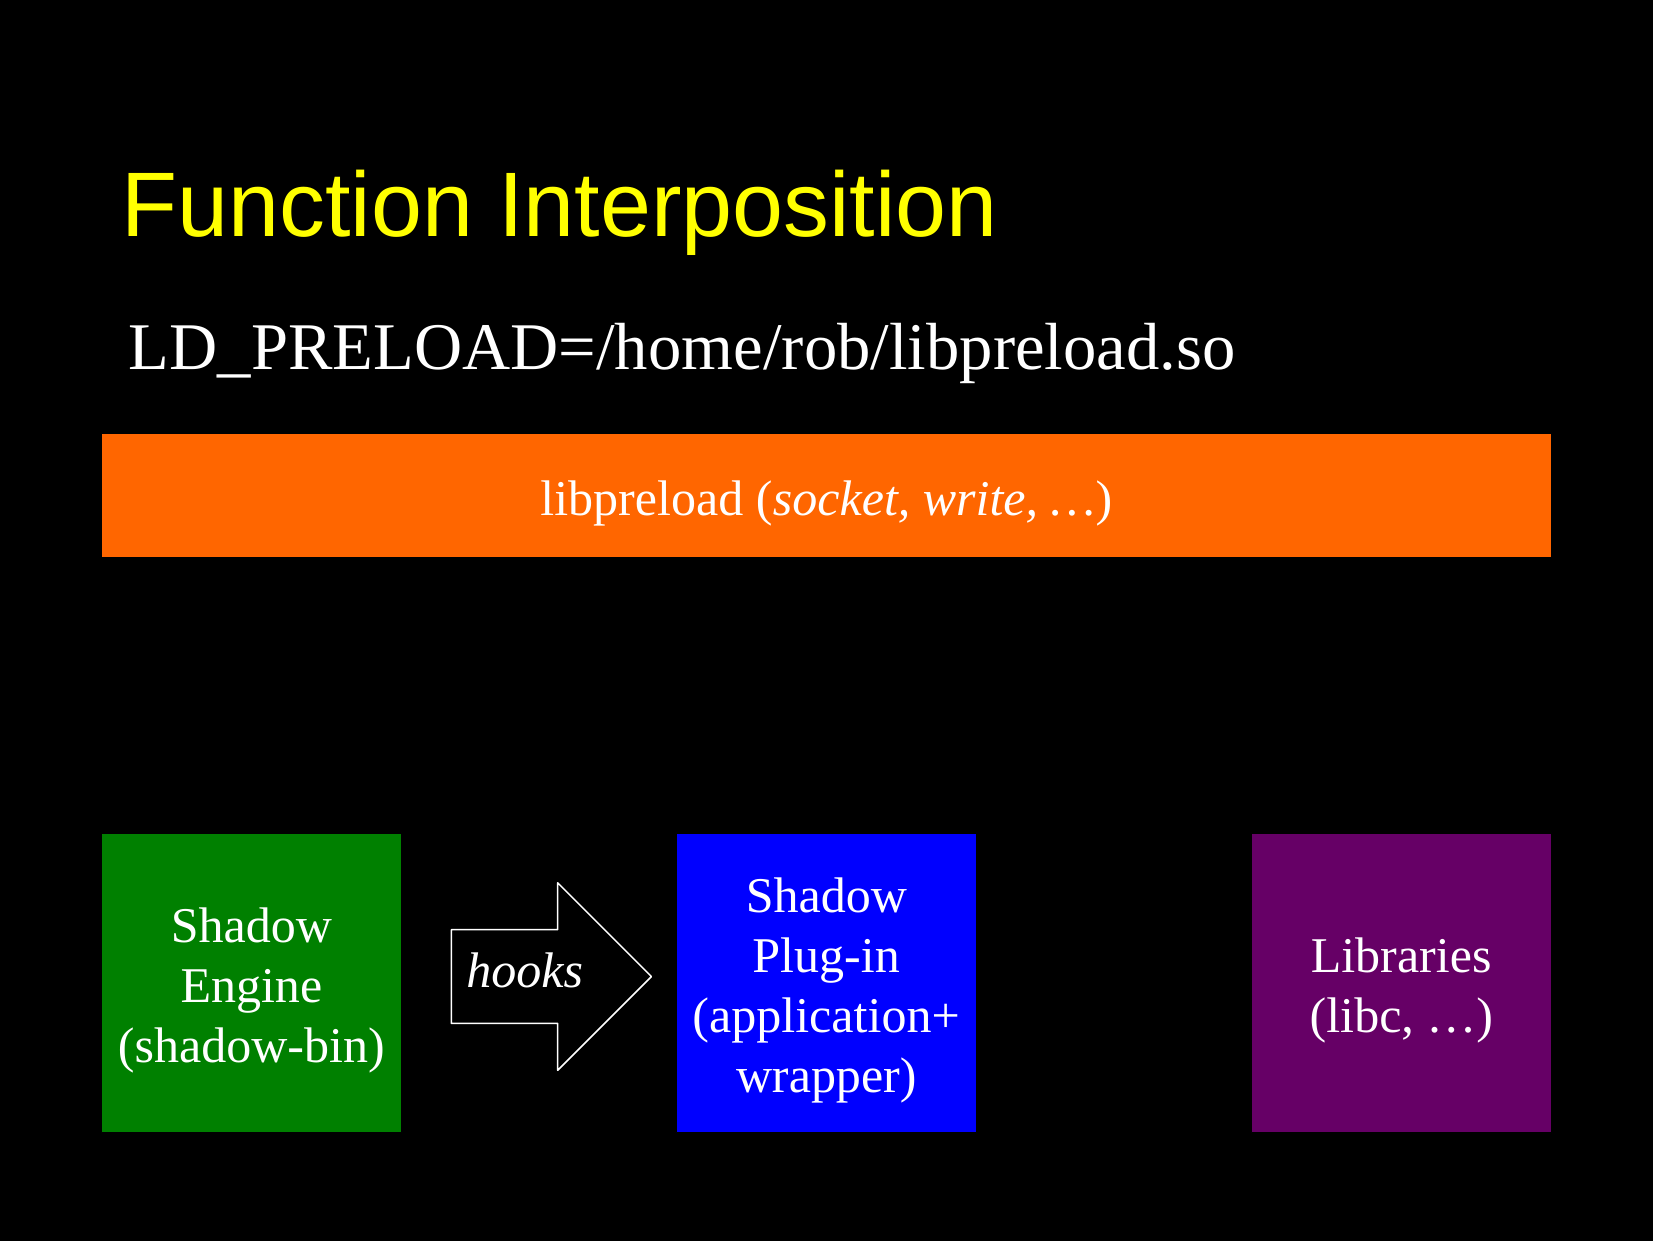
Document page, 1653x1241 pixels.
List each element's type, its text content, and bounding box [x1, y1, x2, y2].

text_box Shadow Engine (shadow-bin) [101, 832, 402, 1133]
title Function Interposition [121, 102, 1532, 295]
text_box Shadow Plug-in (application+wrapper) [676, 832, 977, 1133]
text_box LD_PRELOAD=/home/rob/libpreload.so [113, 295, 1564, 390]
text_box hooks [451, 882, 652, 1071]
text_box Libraries (libc, …) [1251, 832, 1552, 1133]
text_box libpreload (socket, write, …) [101, 432, 1552, 558]
